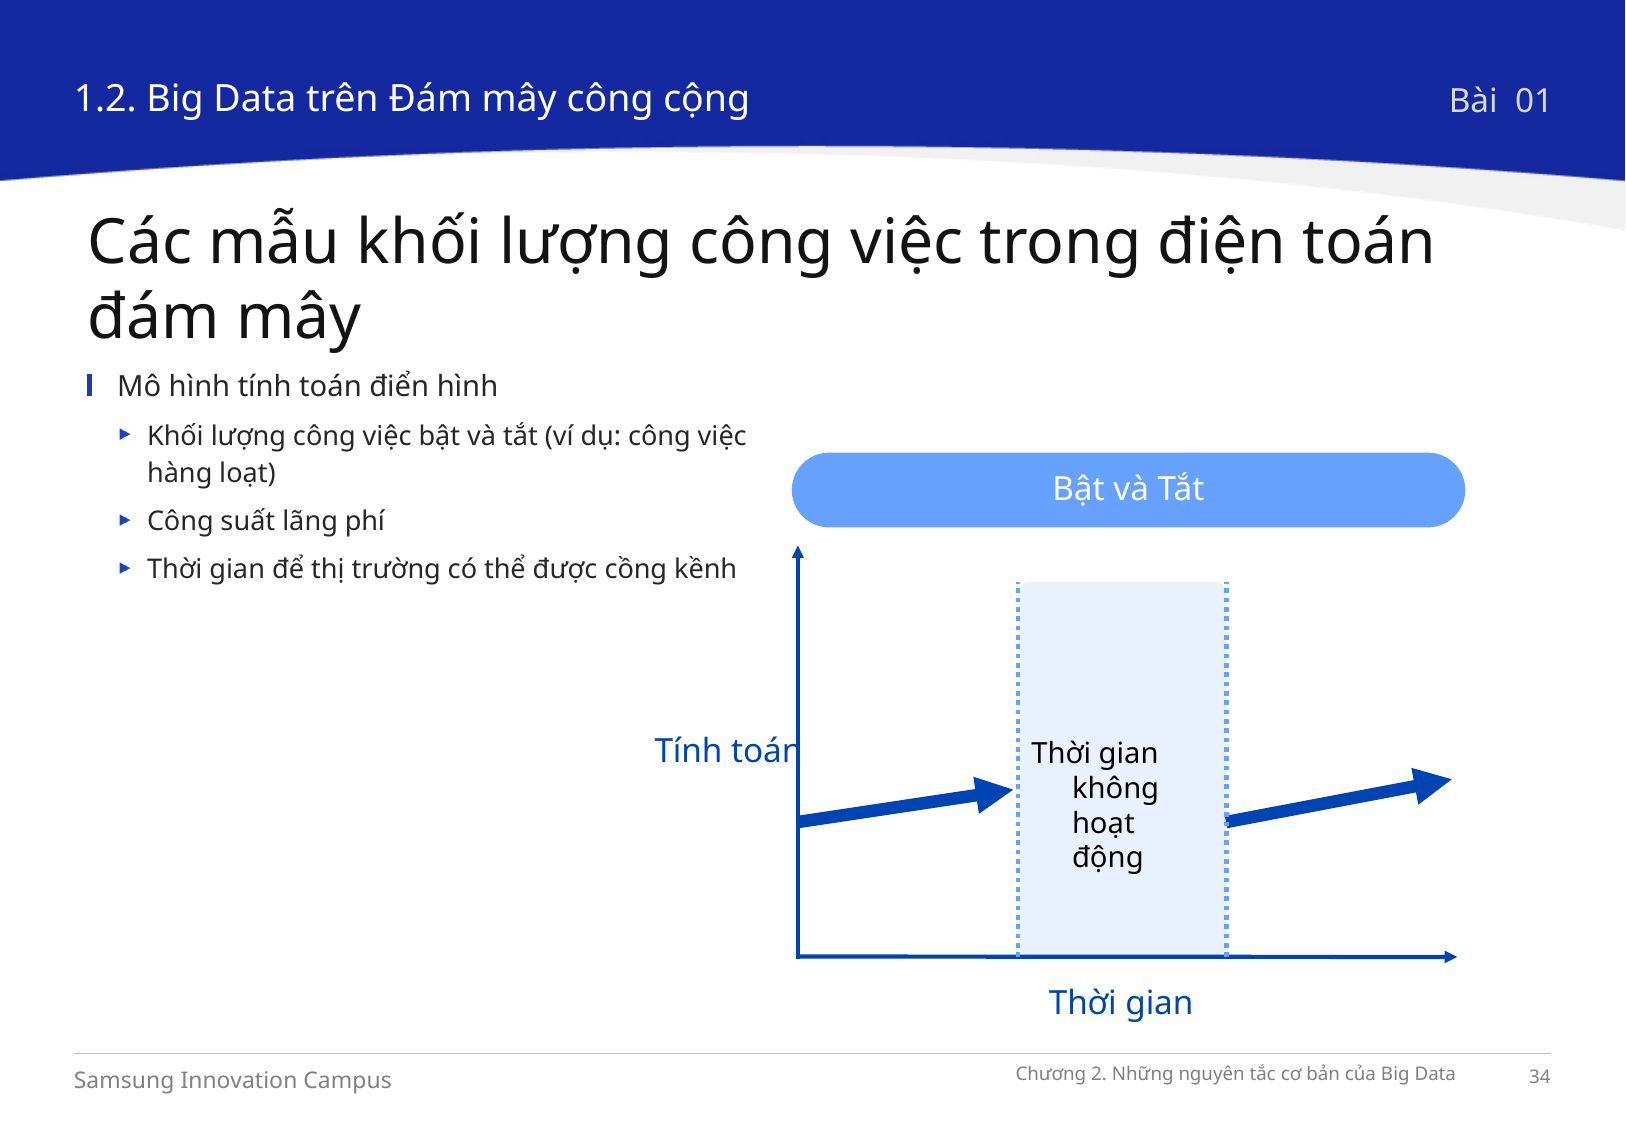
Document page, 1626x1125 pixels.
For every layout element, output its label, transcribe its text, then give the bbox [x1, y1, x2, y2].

list 1.2. Big Data trên Đám mây công cộng [73, 73, 1308, 119]
list Bài 01 [1423, 79, 1554, 120]
list Các mẫu khối lượng công việc trong điện toán đám mây [87, 235, 1531, 317]
list Mô hình tính toán điển hình Khối lượng công việc bật và tắt (ví dụ: công việc hàng loạt) Công suất lãng phí Thời gian để thị trường có thể được cồng kềnh [87, 365, 765, 516]
picture [0, 0, 1625, 1125]
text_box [643, 452, 1466, 1030]
